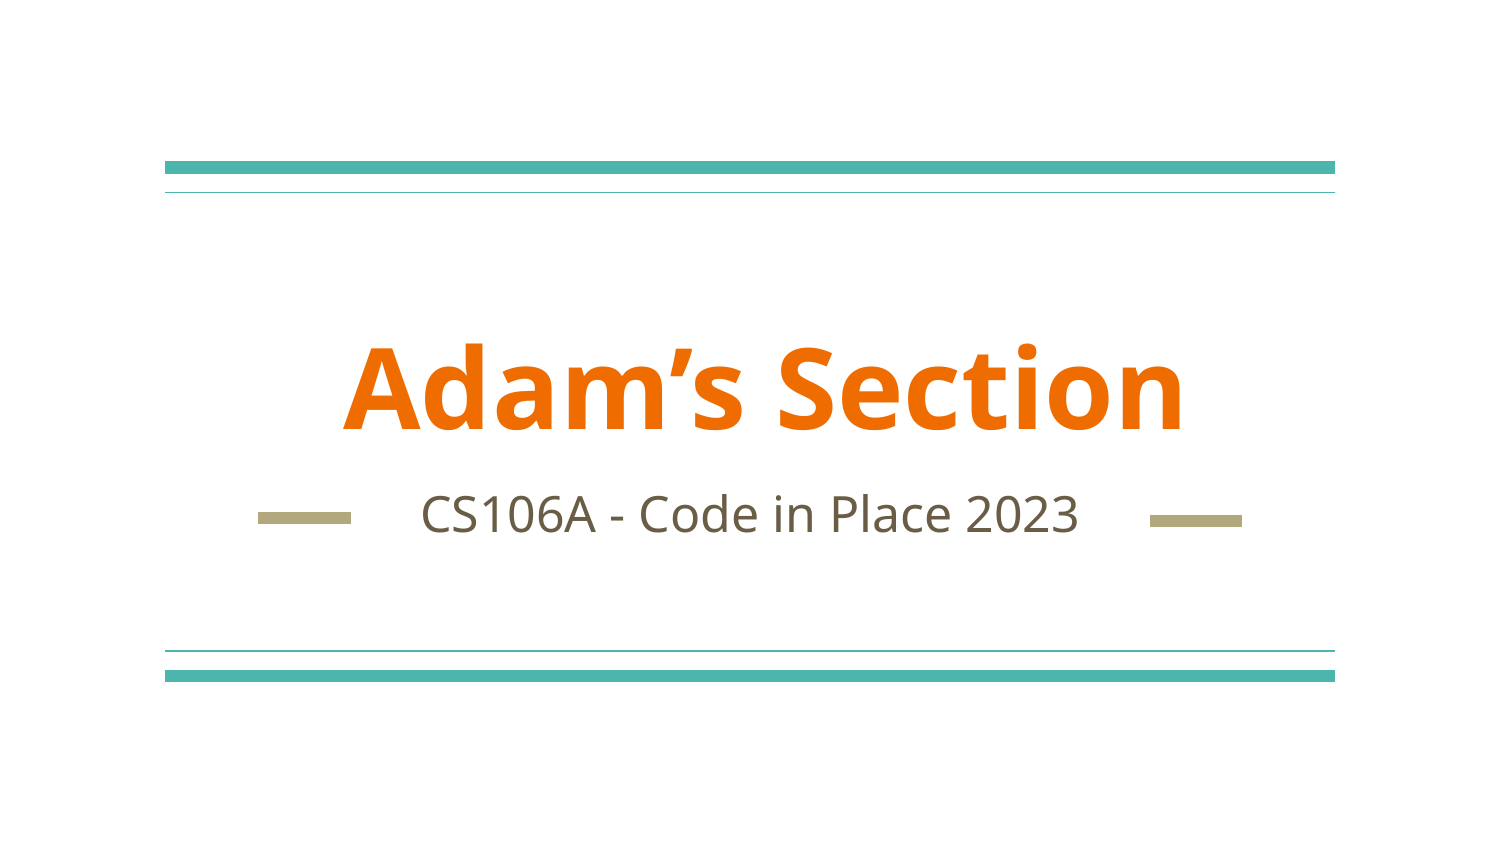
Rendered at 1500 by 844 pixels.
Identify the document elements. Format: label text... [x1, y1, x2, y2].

title Adam’s Section [180, 299, 1352, 468]
subtitle CS106A - Code in Place 2023 [350, 467, 1150, 598]
